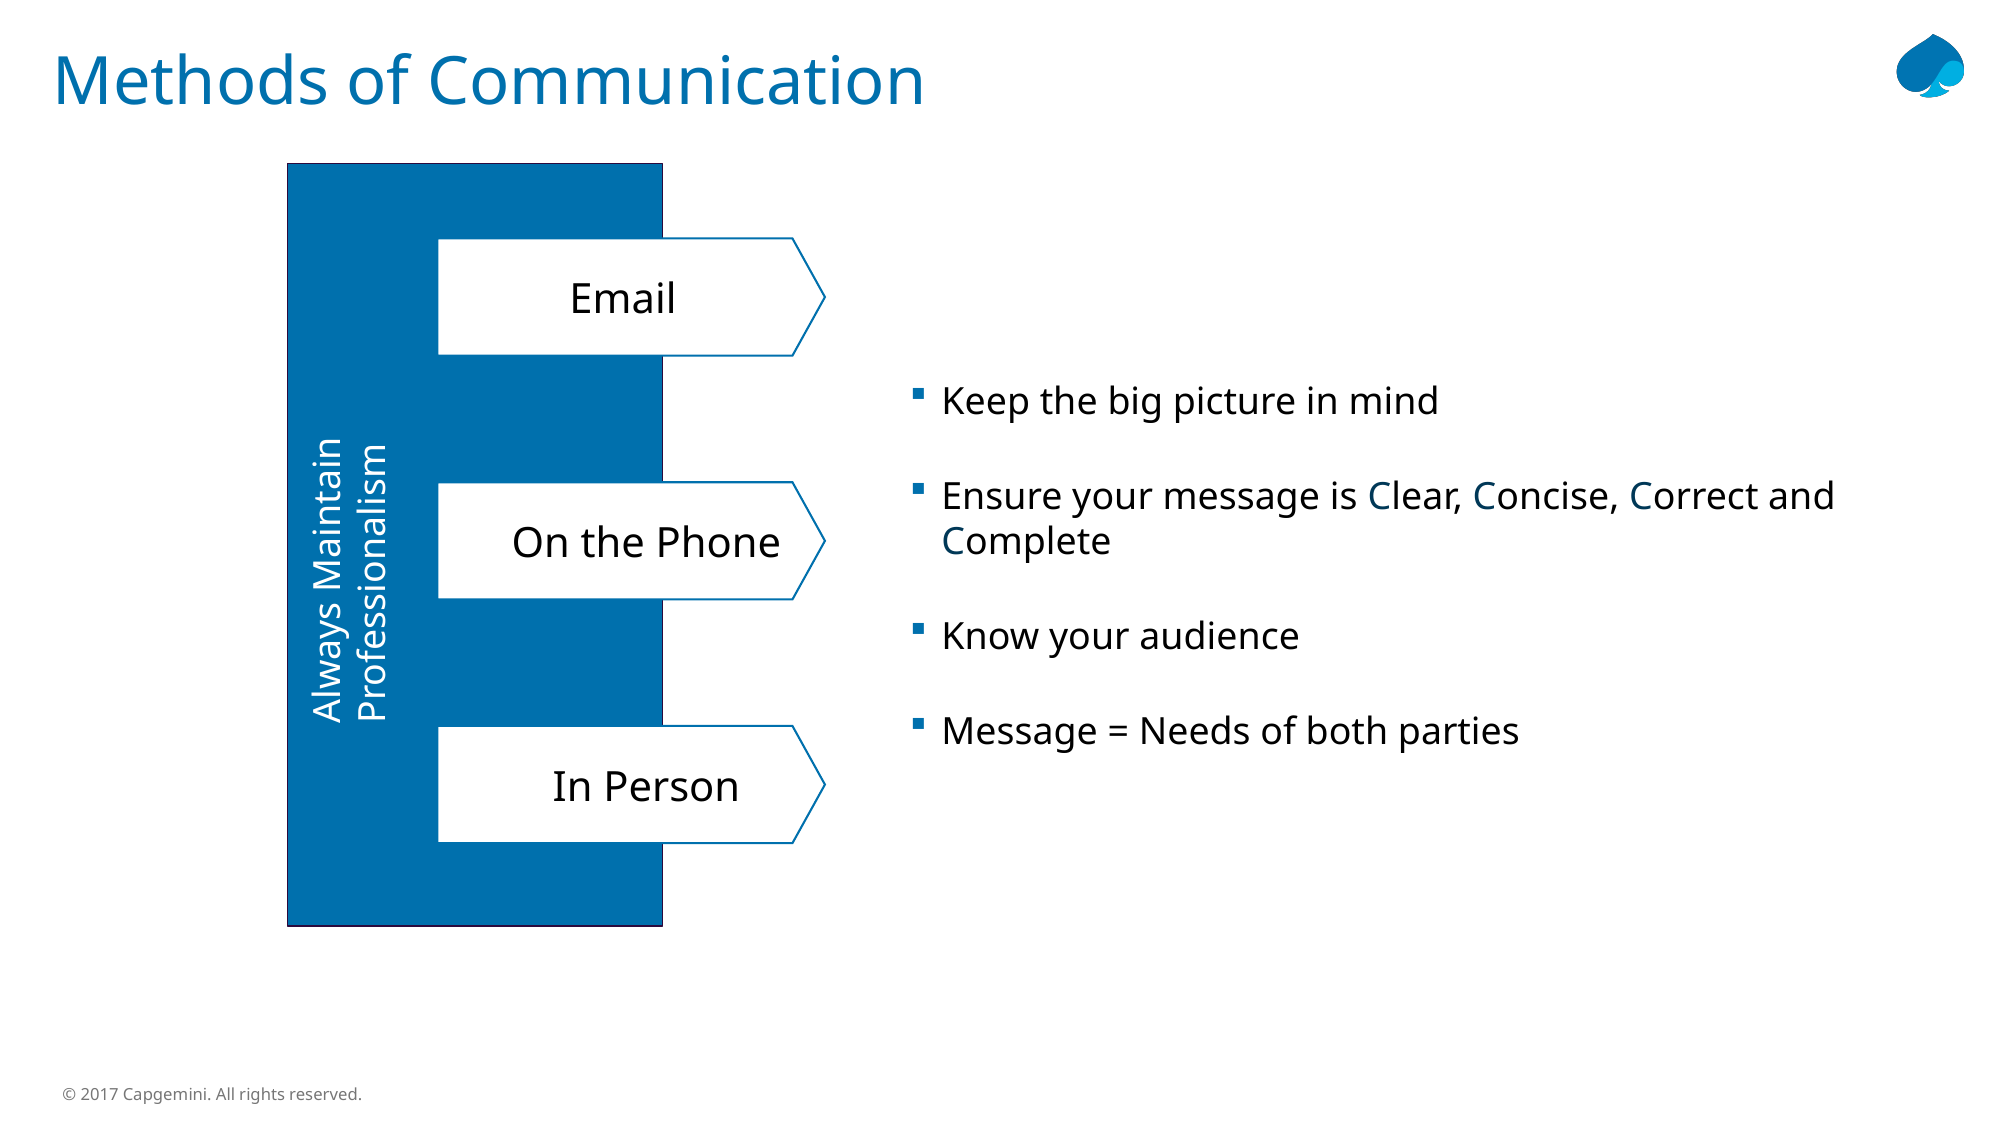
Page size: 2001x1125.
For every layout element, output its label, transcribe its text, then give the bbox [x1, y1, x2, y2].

text_box [287, 163, 663, 926]
picture [1960, 78, 1964, 107]
text_box Always Maintain Professionalism [295, 319, 401, 770]
title Methods of Communication [52, 34, 1960, 126]
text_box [437, 238, 825, 844]
text_box Keep the big picture in mind Ensure your message is Clear, Concise, Correct and Complete Know your audience Message = Needs of both parties [895, 369, 1913, 759]
picture [1960, 34, 1964, 62]
